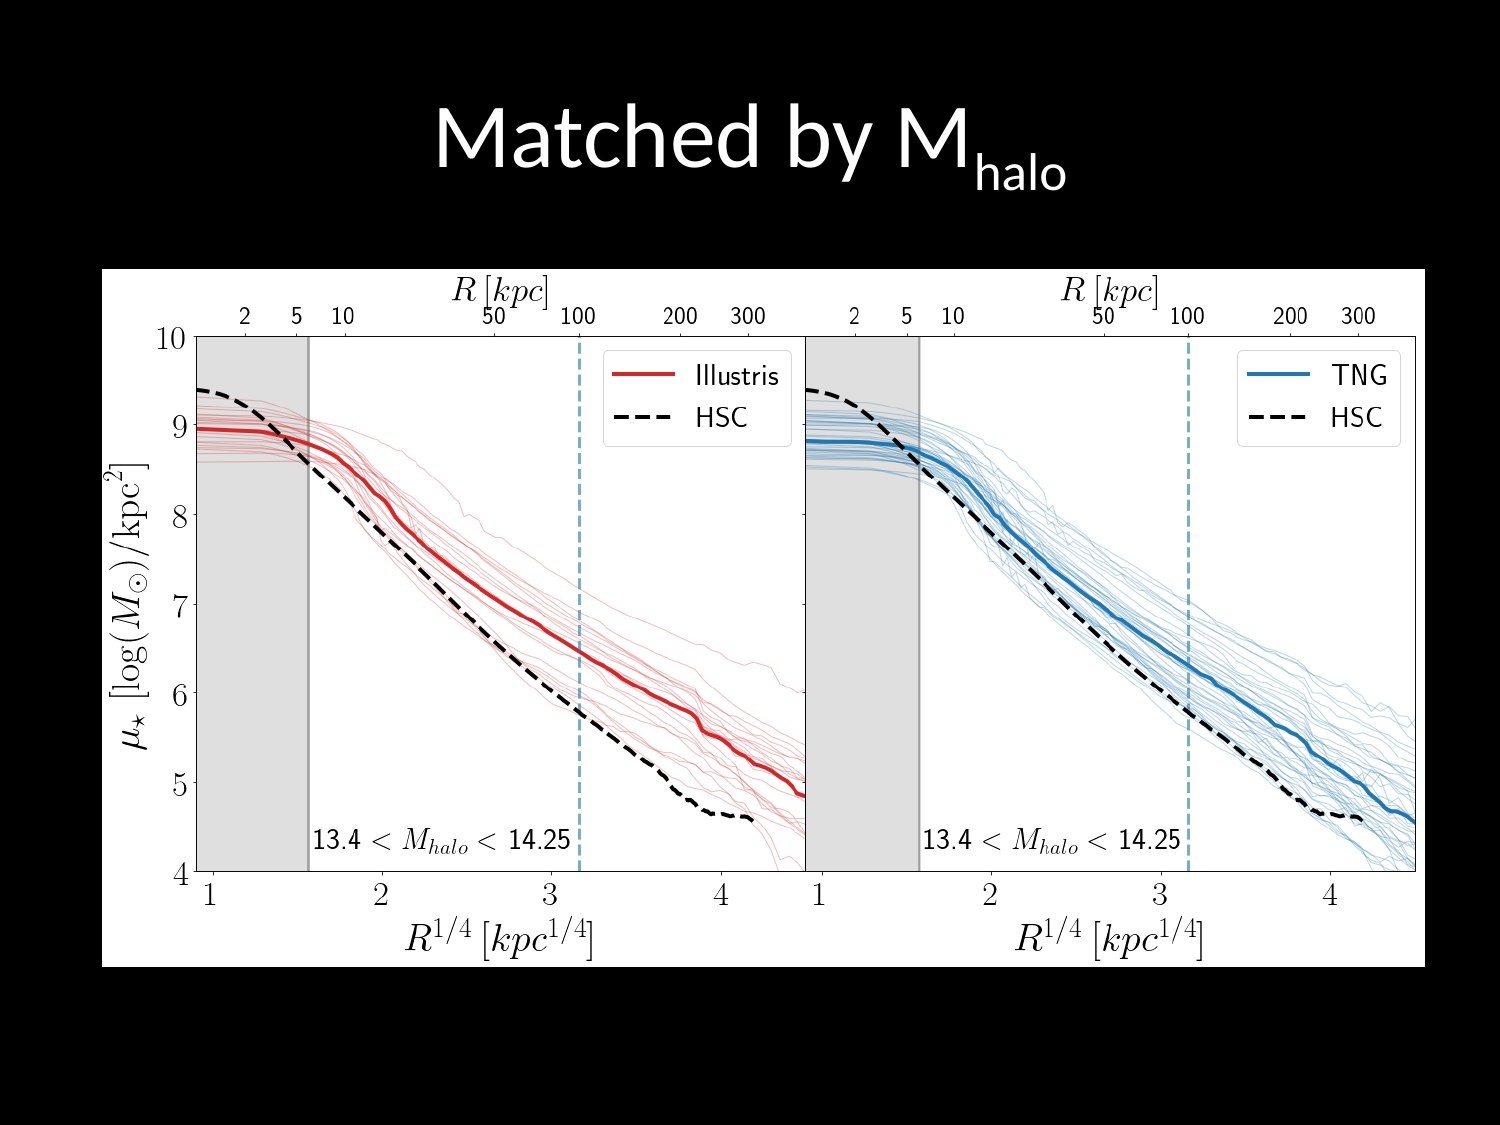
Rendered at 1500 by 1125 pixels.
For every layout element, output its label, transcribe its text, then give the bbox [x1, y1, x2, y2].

title Matched by Mhalo [75, 45, 1425, 233]
picture [101, 268, 1426, 967]
